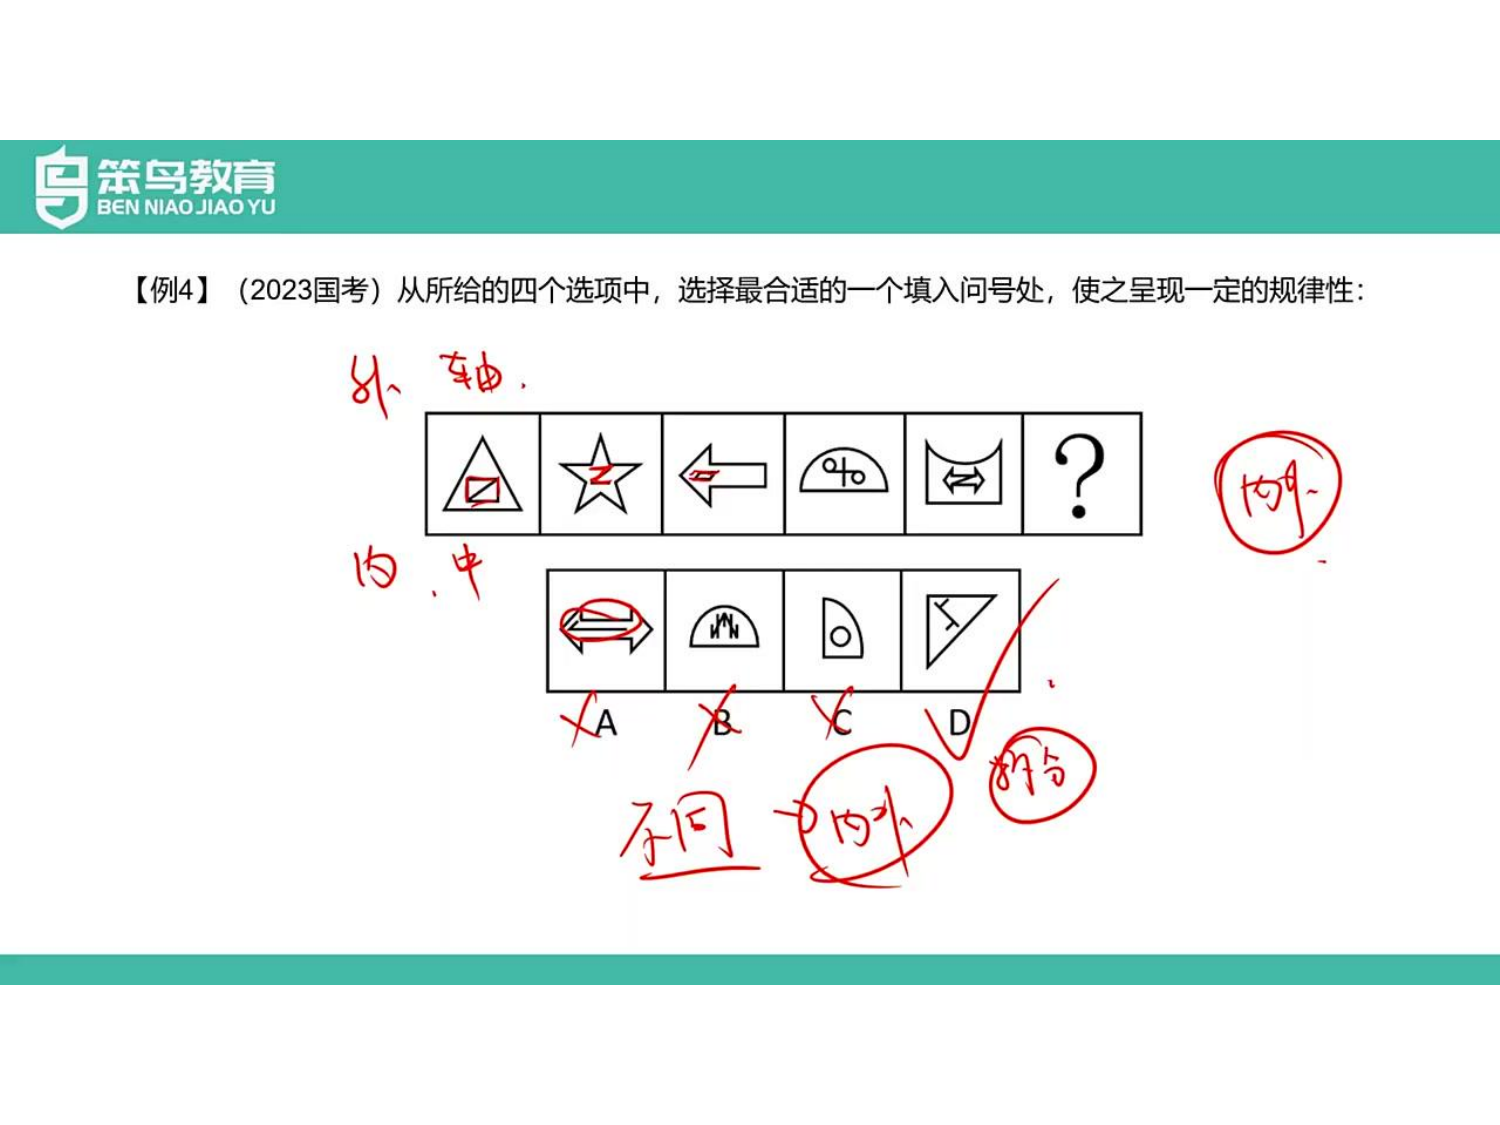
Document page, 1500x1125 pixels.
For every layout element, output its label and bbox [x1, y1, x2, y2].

picture [0, 140, 1500, 985]
